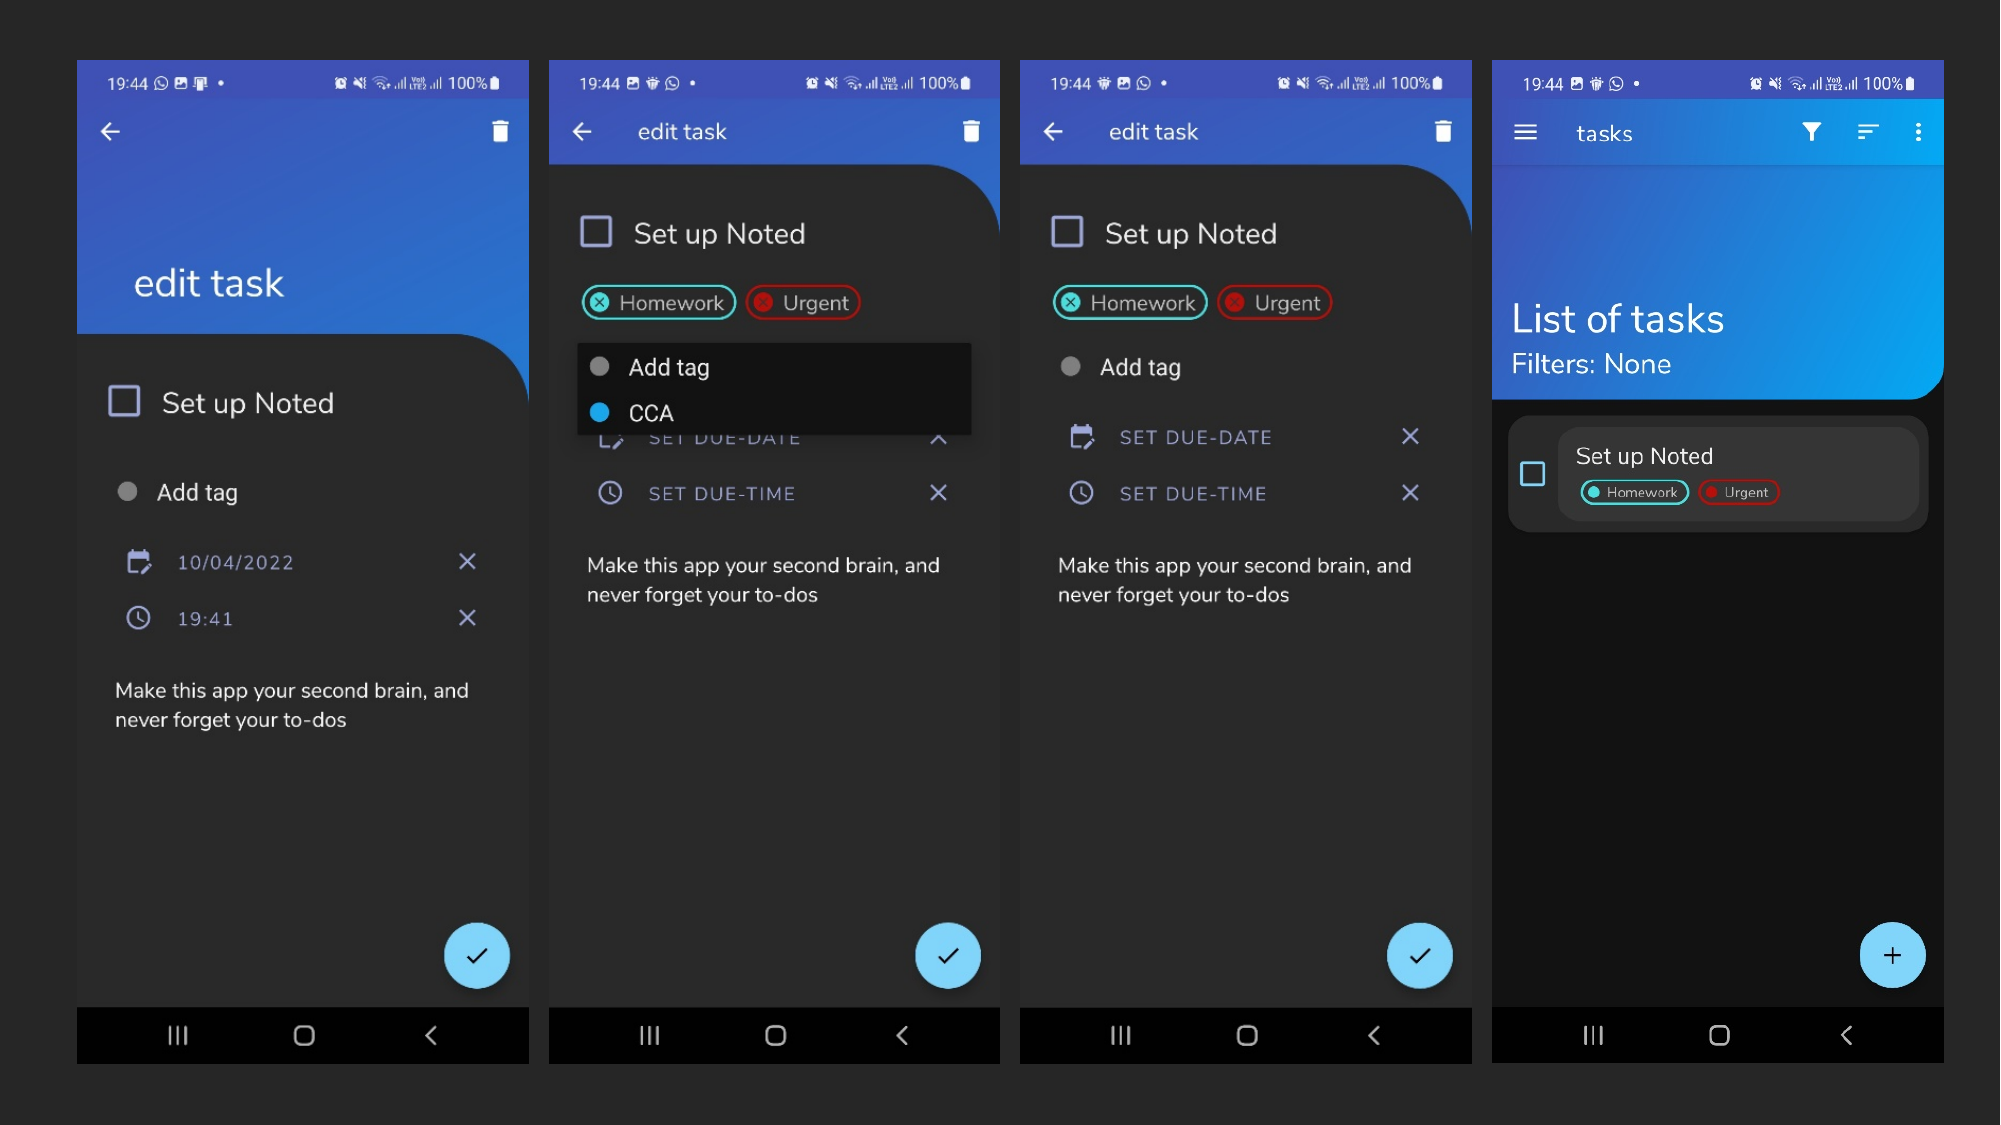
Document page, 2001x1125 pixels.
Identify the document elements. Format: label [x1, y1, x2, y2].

picture [77, 60, 529, 1064]
picture [1020, 60, 1472, 1064]
picture [1492, 60, 1944, 1063]
picture [548, 60, 1000, 1064]
picture [1916, 123, 1922, 141]
